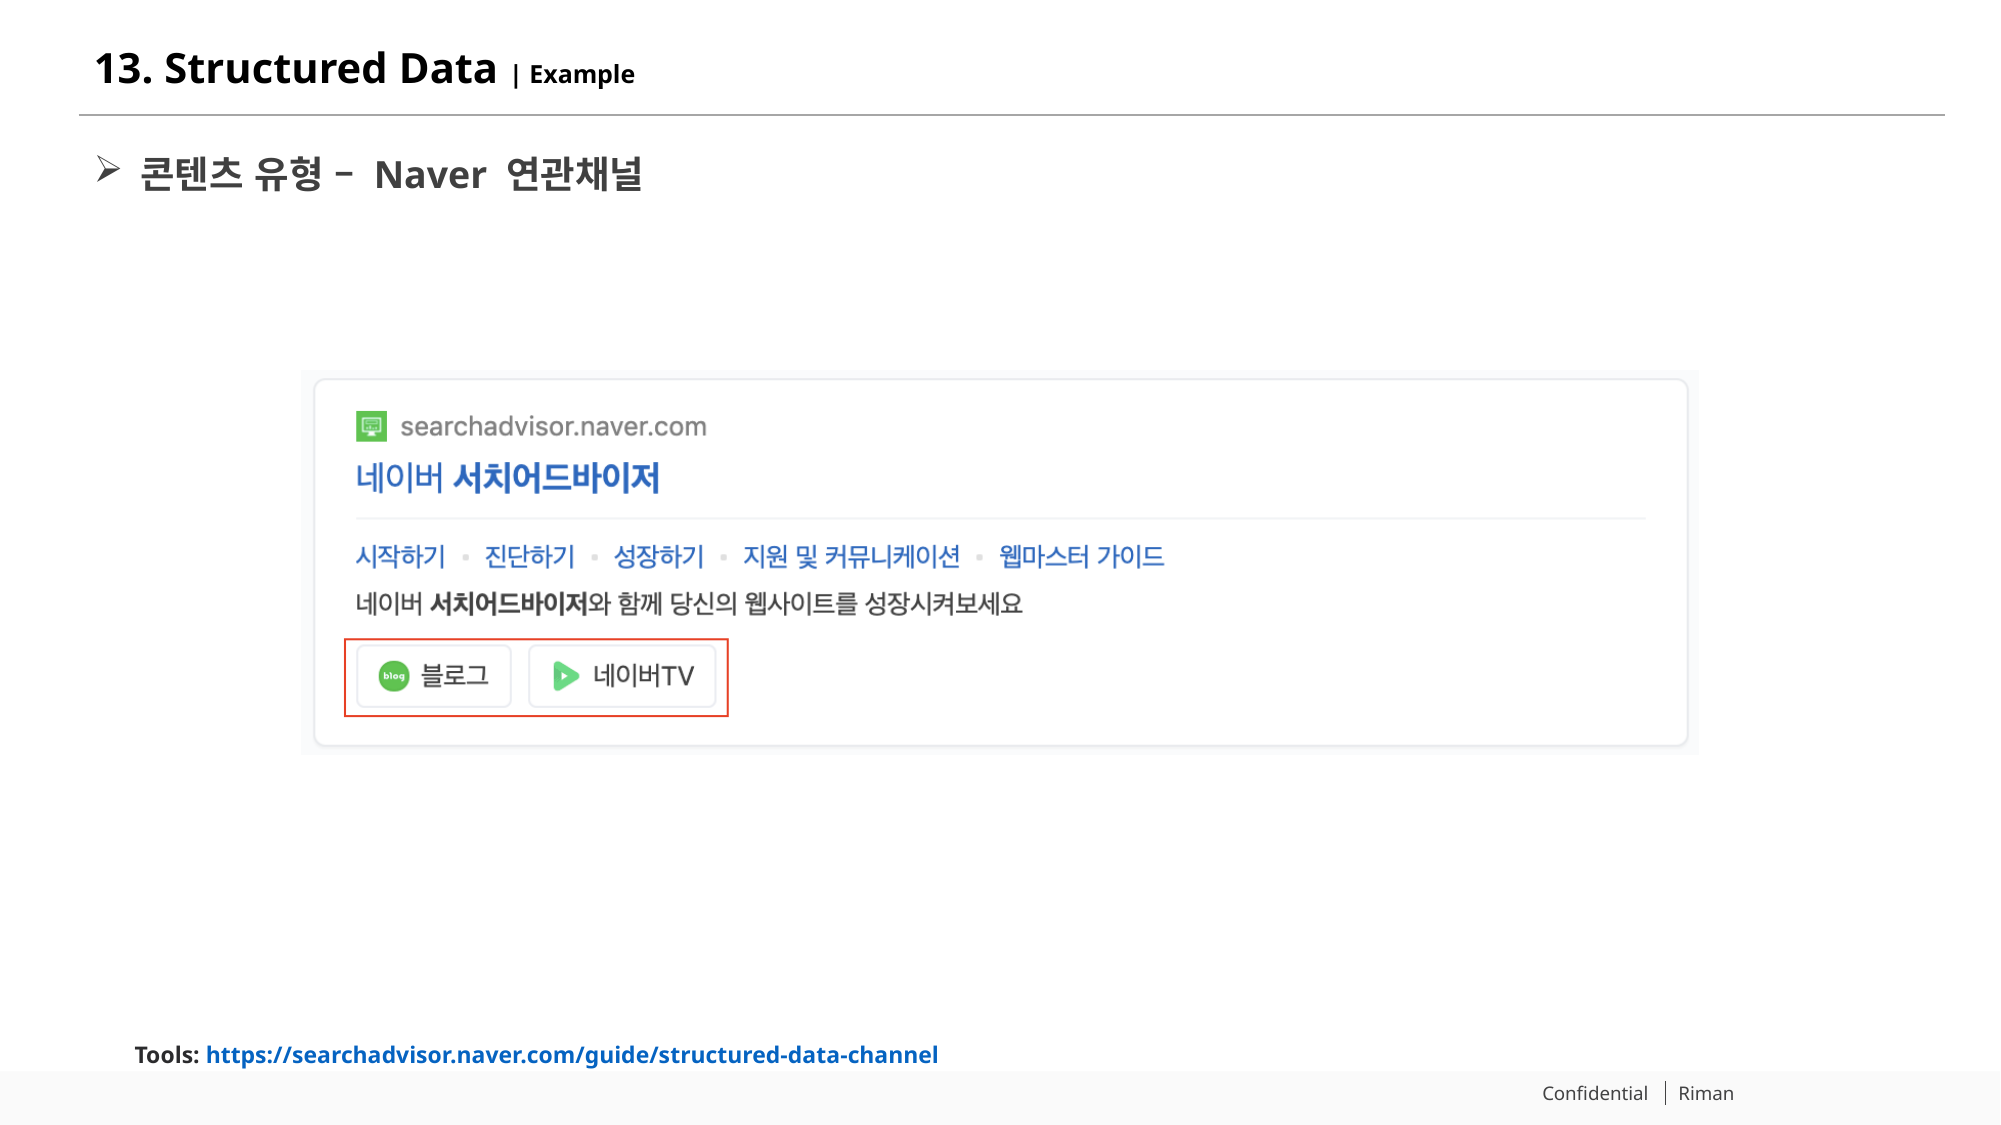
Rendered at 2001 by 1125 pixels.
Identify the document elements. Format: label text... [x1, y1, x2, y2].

text_box Tools: https://searchadvisor.naver.com/guide/structured-data-channel [119, 1033, 961, 1080]
title 13. Structured Data | Example [78, 32, 1945, 109]
list 콘텐츠 유형 – Naver 연관채널 [78, 129, 1945, 1070]
picture [301, 370, 1699, 755]
